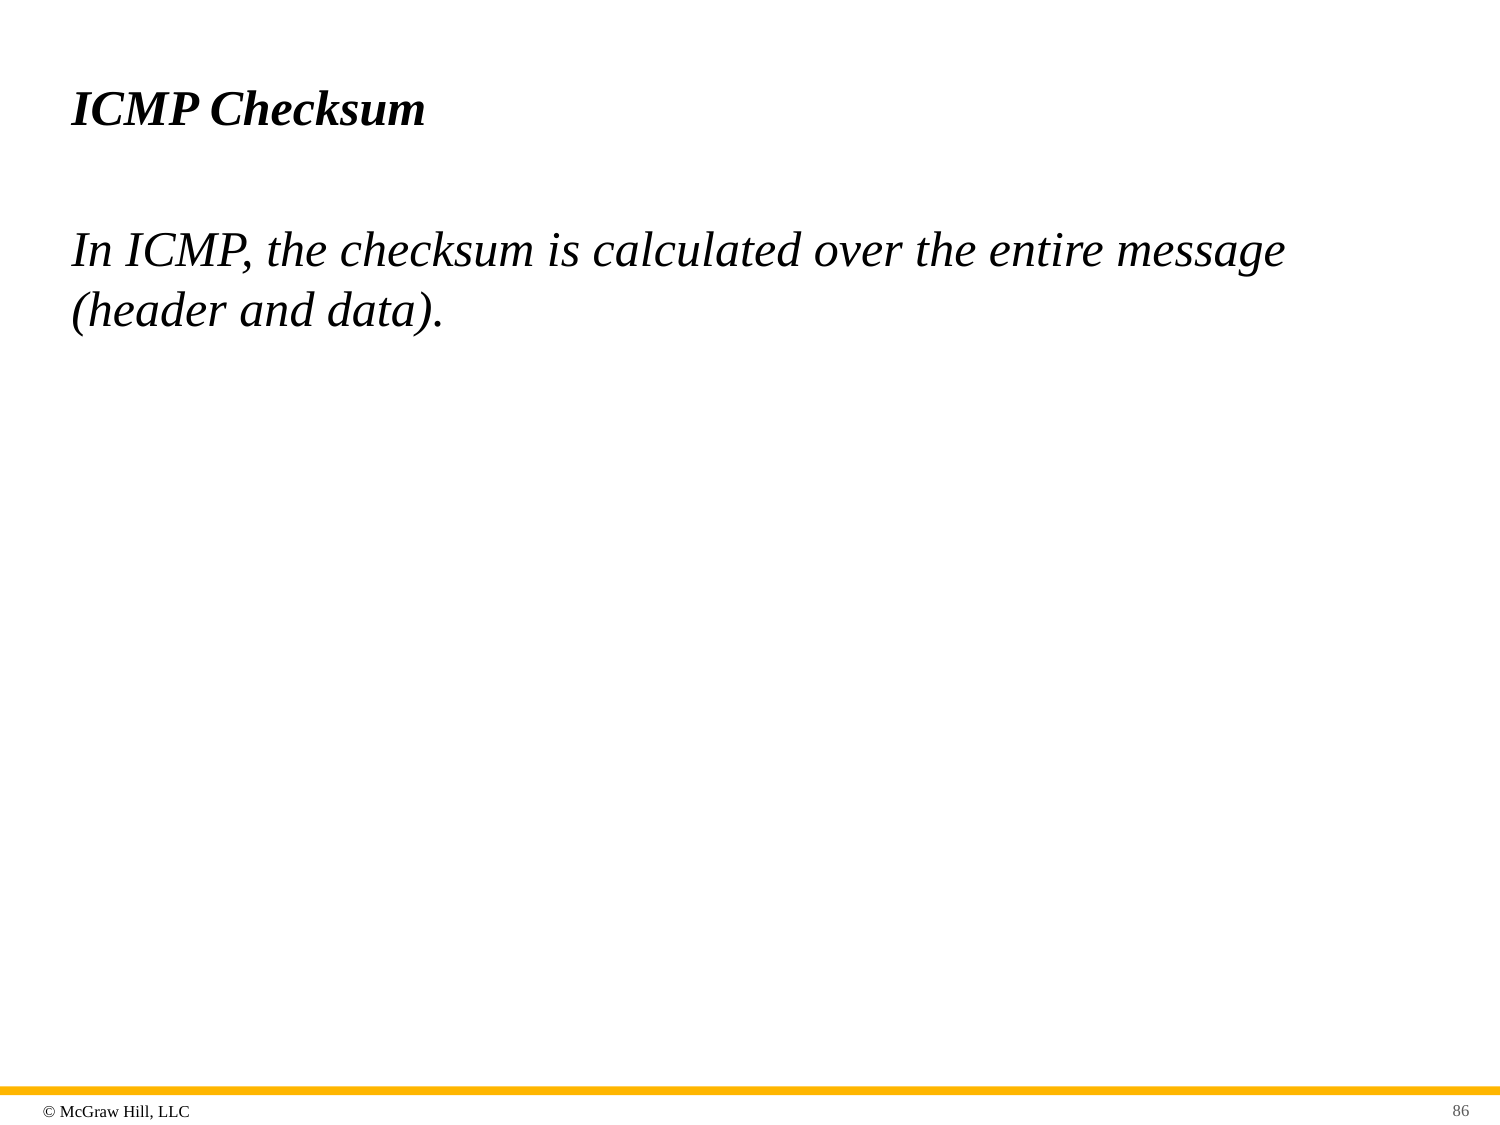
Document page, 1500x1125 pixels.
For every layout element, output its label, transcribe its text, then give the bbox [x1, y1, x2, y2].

title ICMP Checksum [56, 50, 1444, 162]
list In ICMP, the checksum is calculated over the entire message (header and data). [56, 209, 1444, 1043]
slide_number 86 [1418, 1096, 1477, 1123]
